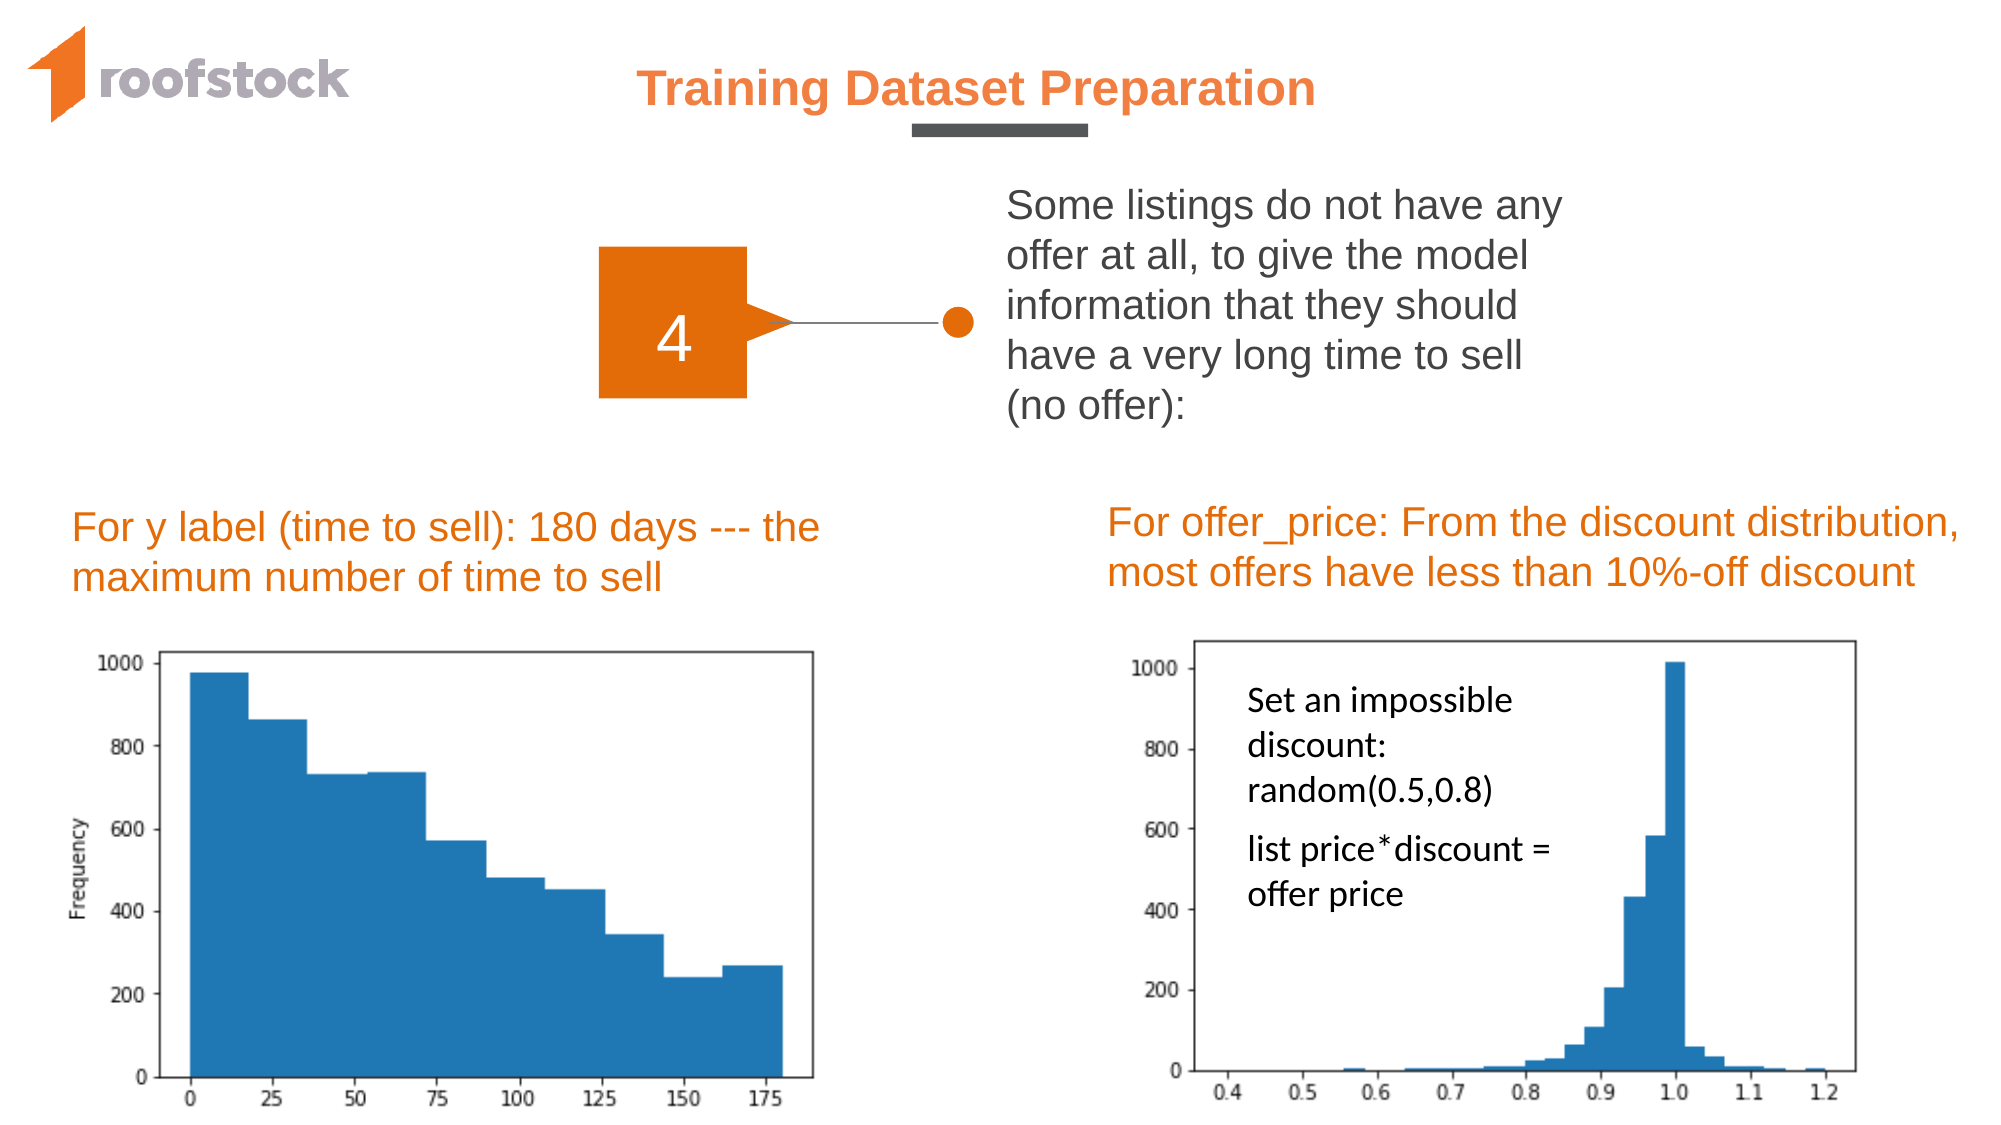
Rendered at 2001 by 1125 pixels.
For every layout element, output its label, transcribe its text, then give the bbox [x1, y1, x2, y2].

text_box [750, 304, 794, 341]
text_box [911, 123, 1089, 138]
picture [1117, 620, 1876, 1119]
text_box [940, 304, 976, 340]
text_box 4 [600, 286, 750, 383]
text_box Some listings do not have any offer at all, to give the model information that they should have a very long time to sell (no offer): [991, 170, 1597, 504]
text_box For offer_price: From the discount distribution, most offers have less than 10%-off discount [1092, 487, 2000, 640]
picture [56, 631, 833, 1124]
text_box [598, 246, 747, 399]
text_box For y label (time to sell): 180 days --- the maximum number of time to sell [56, 491, 999, 628]
picture [0, 0, 378, 151]
text_box Training Dataset Preparation [621, 47, 1379, 124]
